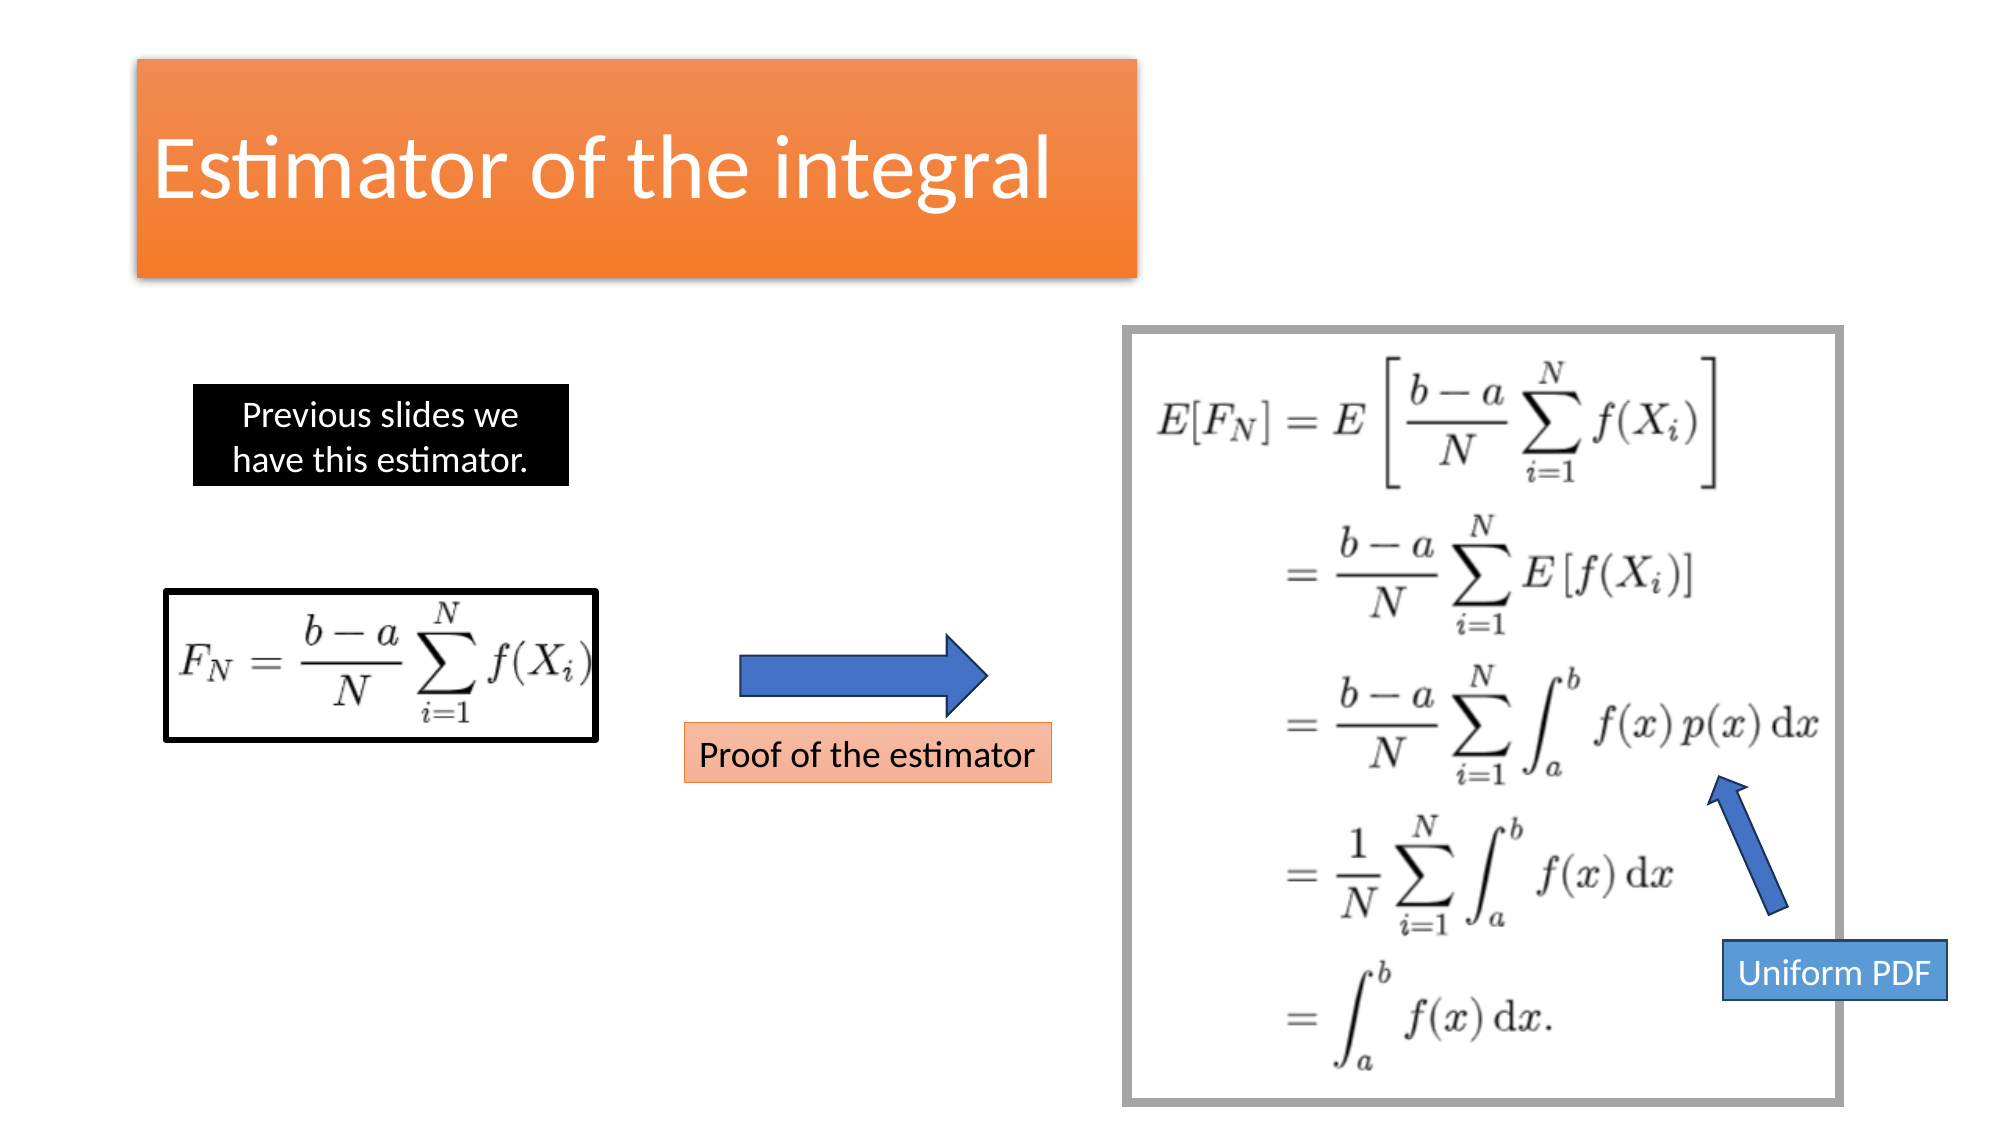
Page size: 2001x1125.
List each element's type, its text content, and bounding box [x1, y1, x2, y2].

text_box Proof of the estimator [684, 722, 1052, 783]
text_box Uniform PDF [1835, 939, 1948, 1001]
text_box [739, 632, 989, 719]
title Estimator of the integral [137, 59, 1138, 278]
picture [1131, 333, 1835, 1099]
text_box Previous slides we have this estimator. [189, 381, 572, 489]
picture [168, 594, 593, 737]
